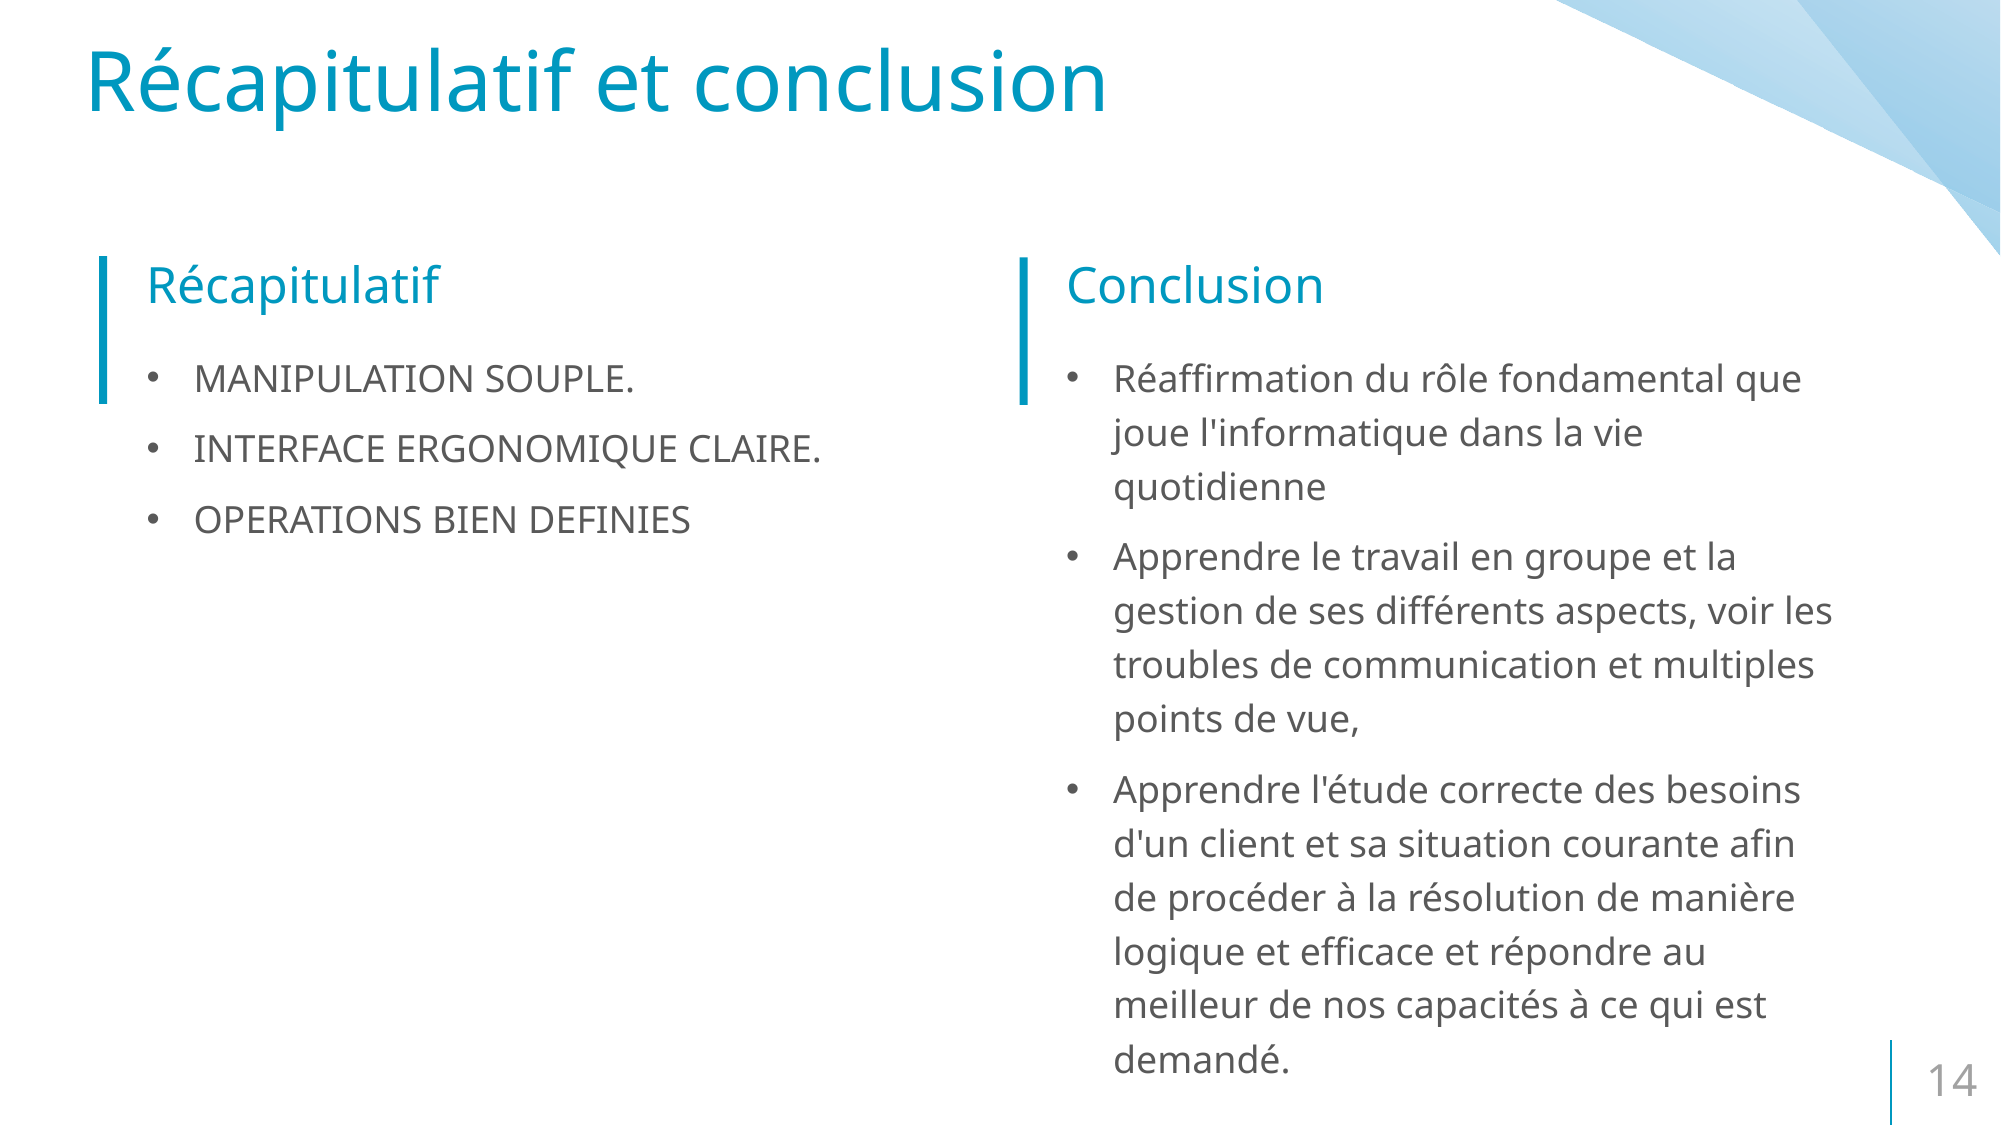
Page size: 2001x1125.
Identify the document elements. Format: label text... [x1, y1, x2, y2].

title Récapitulatif et conclusion [69, 21, 1901, 145]
list Réaffirmation du rôle fondamental que joue l'informatique dans la vie quotidienne Apprendre le travail en groupe et la gestion de ses différents aspects, voir les troubles de communication et multiples points de vue, Apprendre l'étude correcte des besoins d'un client et sa situation courante afin de procéder à la résolution de manière logique et efficace et répondre au meilleur de nos capacités à ce qui est demandé. [1039, 332, 1876, 977]
list MANIPULATION SOUPLE. INTERFACE ERGONOMIQUE CLAIRE. OPERATIONS BIEN DEFINIES [119, 332, 956, 977]
list Conclusion [1039, 213, 1876, 328]
slide_number 14 [1899, 1048, 2000, 1109]
list Récapitulatif [119, 213, 956, 328]
